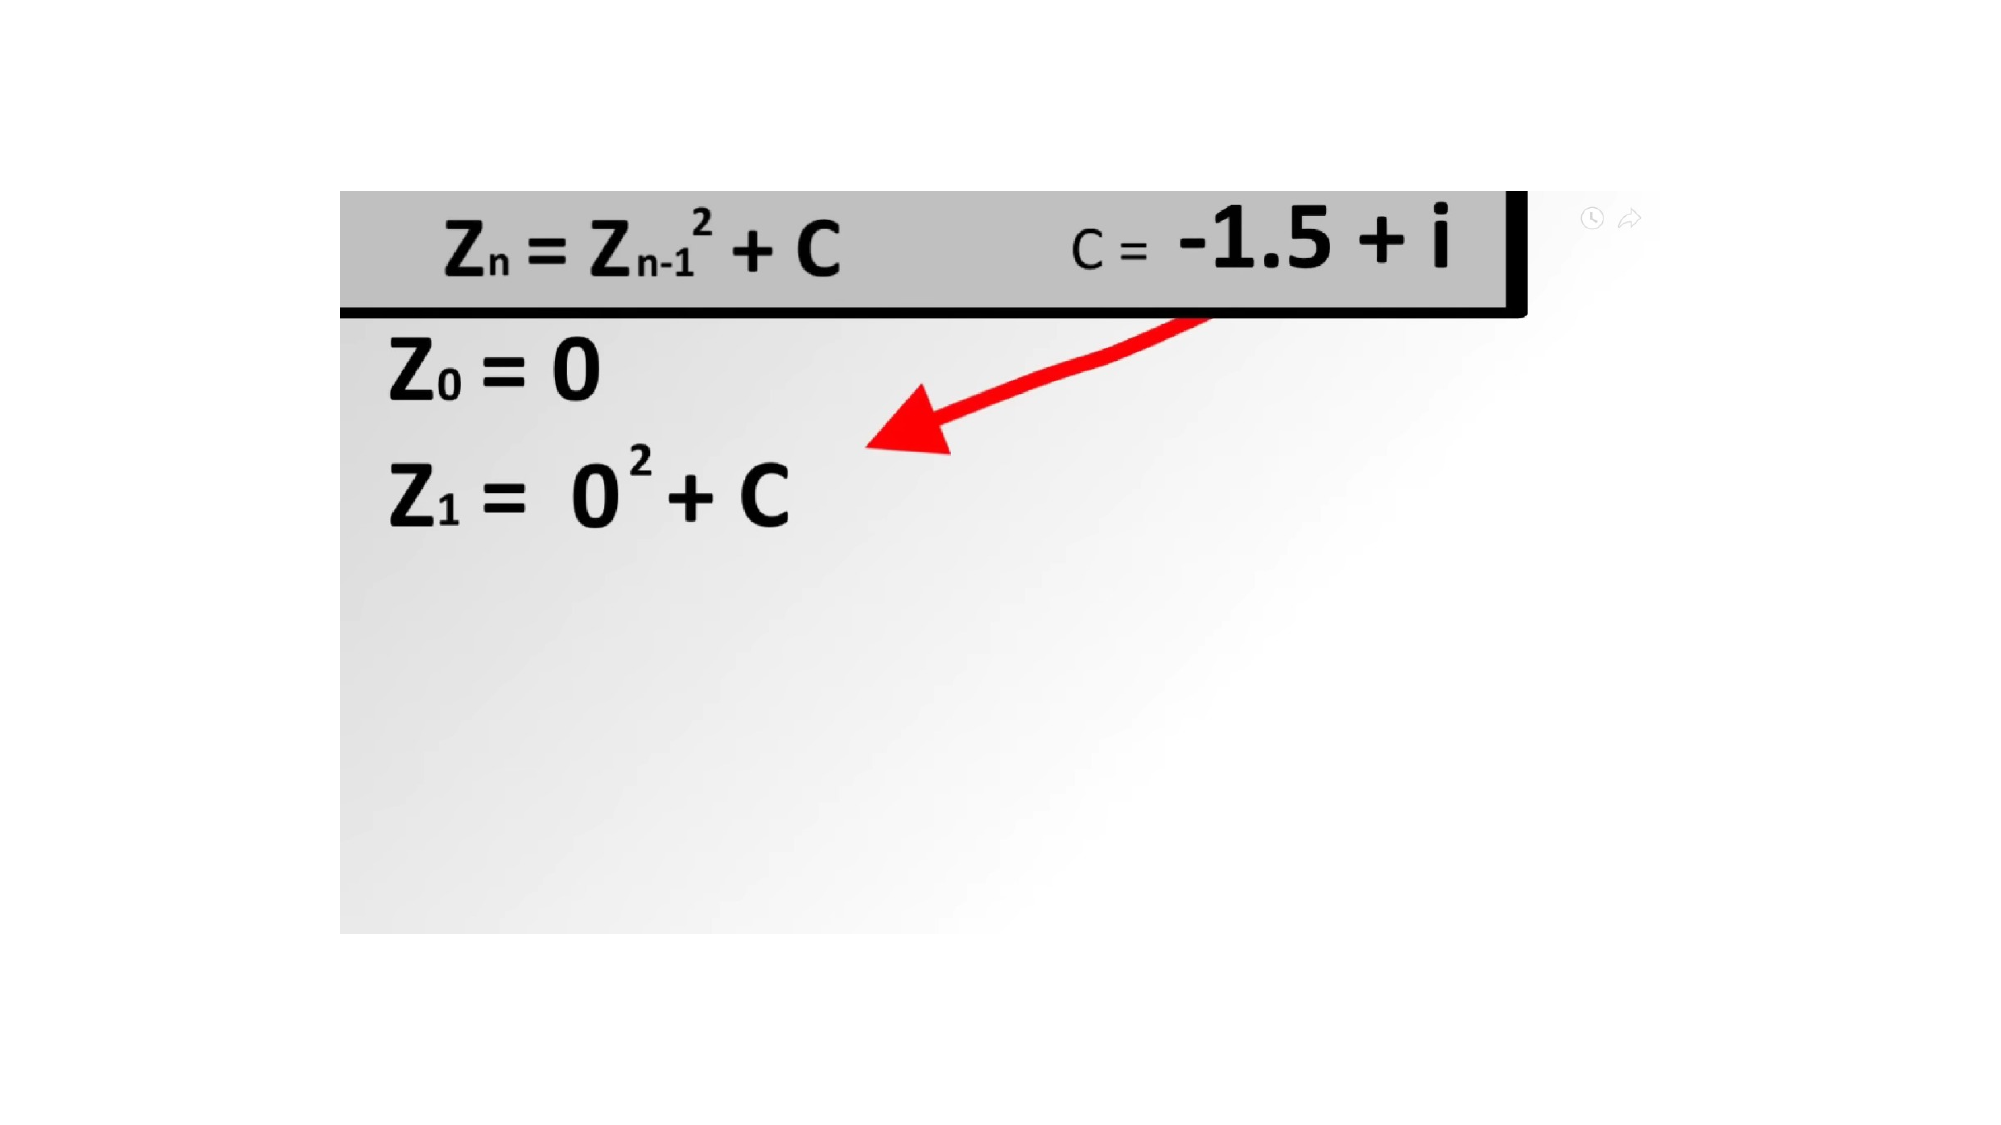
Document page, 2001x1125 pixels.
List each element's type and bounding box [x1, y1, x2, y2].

list [339, 190, 1661, 934]
